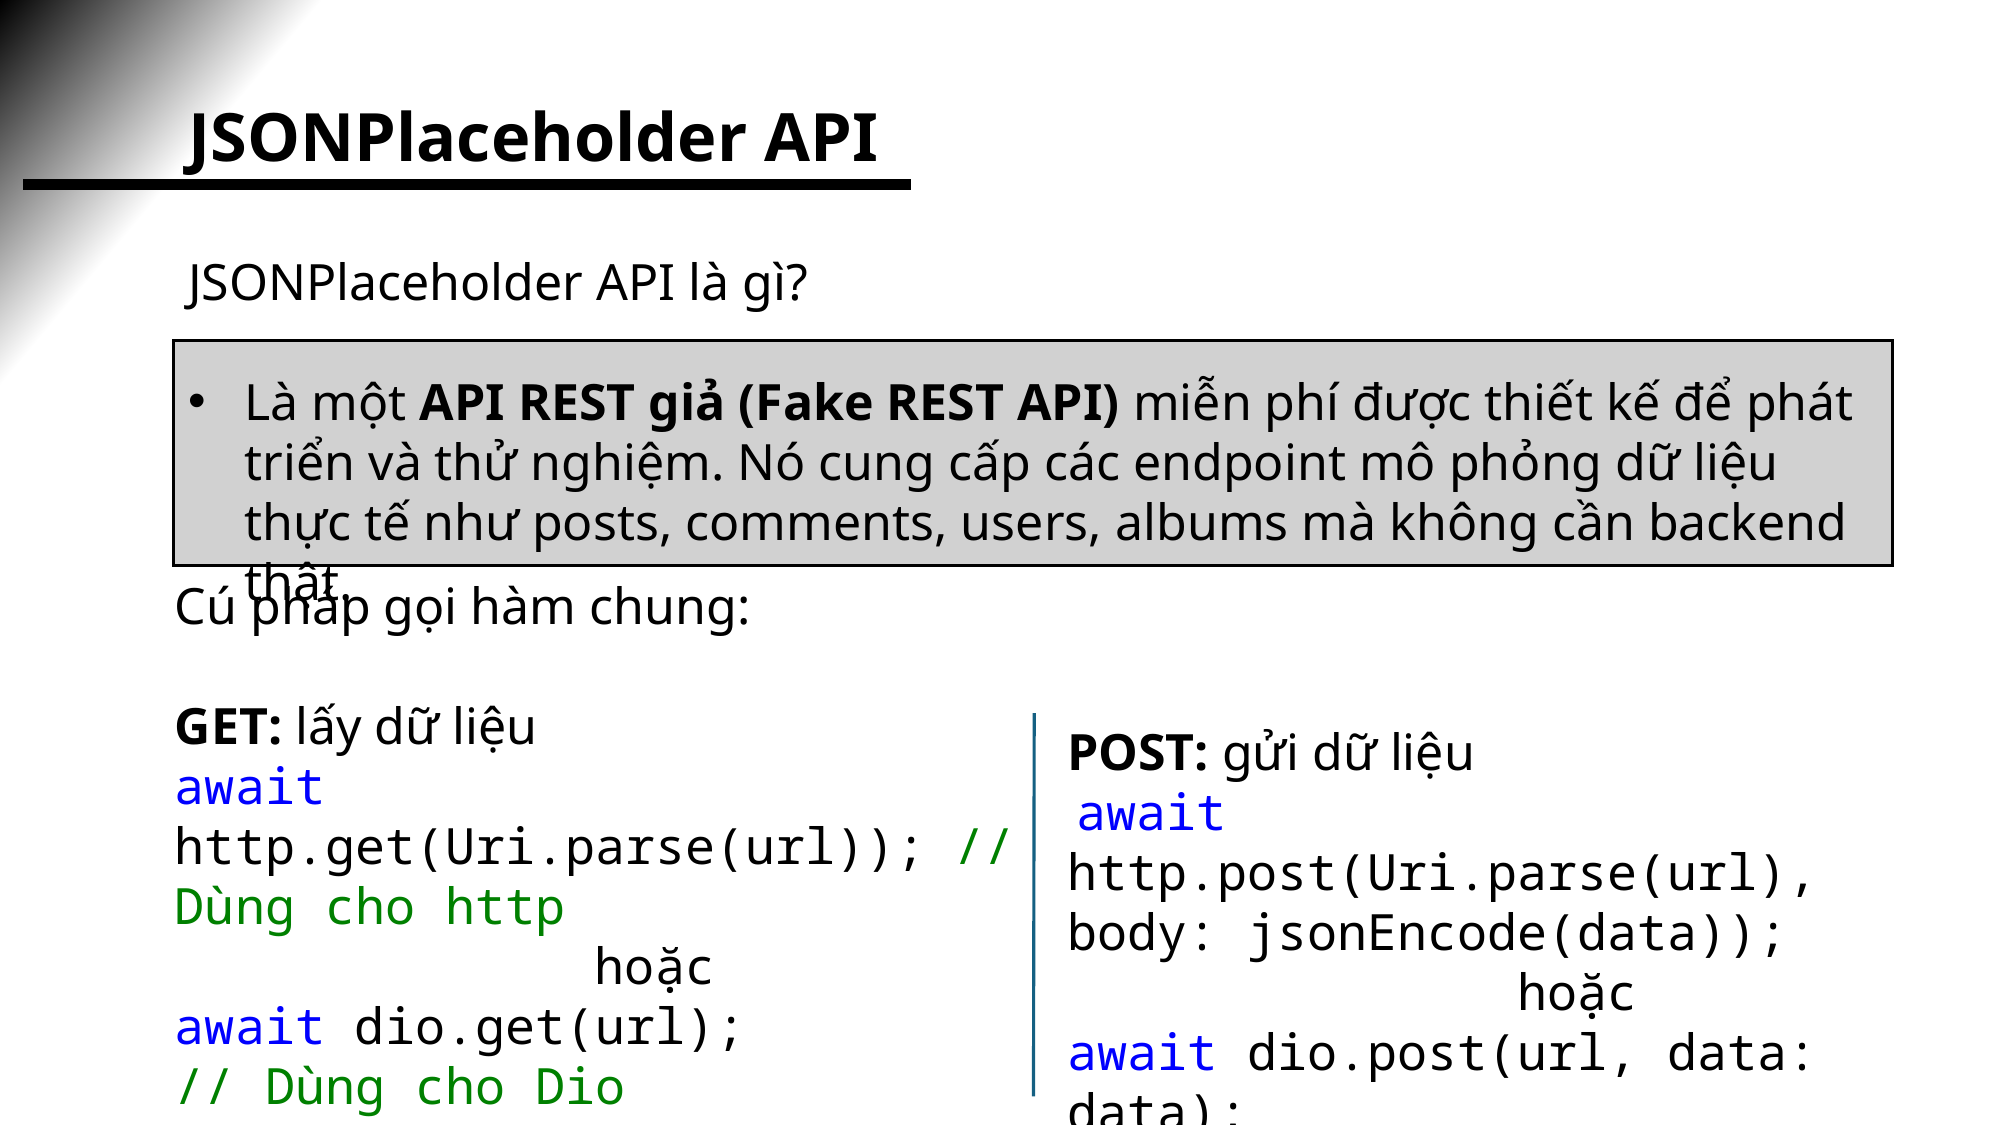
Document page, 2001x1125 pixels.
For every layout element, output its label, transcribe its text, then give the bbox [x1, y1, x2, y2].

text_box JSONPlaceholder API [173, 87, 1648, 183]
text_box Cú pháp gọi hàm chung: GET: lấy dữ liệu await http.get(Uri.parse(url)); // Dùng cho http hoặc await dio.get(url); // Dùng cho Dio [160, 567, 1047, 1125]
text_box JSONPlaceholder API là gì? Là một API REST giả (Fake REST API) miễn phí được thiết kế để phát triển và thử nghiệm. Nó cung cấp các endpoint mô phỏng dữ liệu thực tế như posts, comments, users, albums mà không cần backend thật. [173, 242, 1896, 618]
text_box POST: gửi dữ liệu await http.post(Uri.parse(url), body: jsonEncode(data)); hoặc await dio.post(url, data: data); [1052, 713, 2000, 1125]
